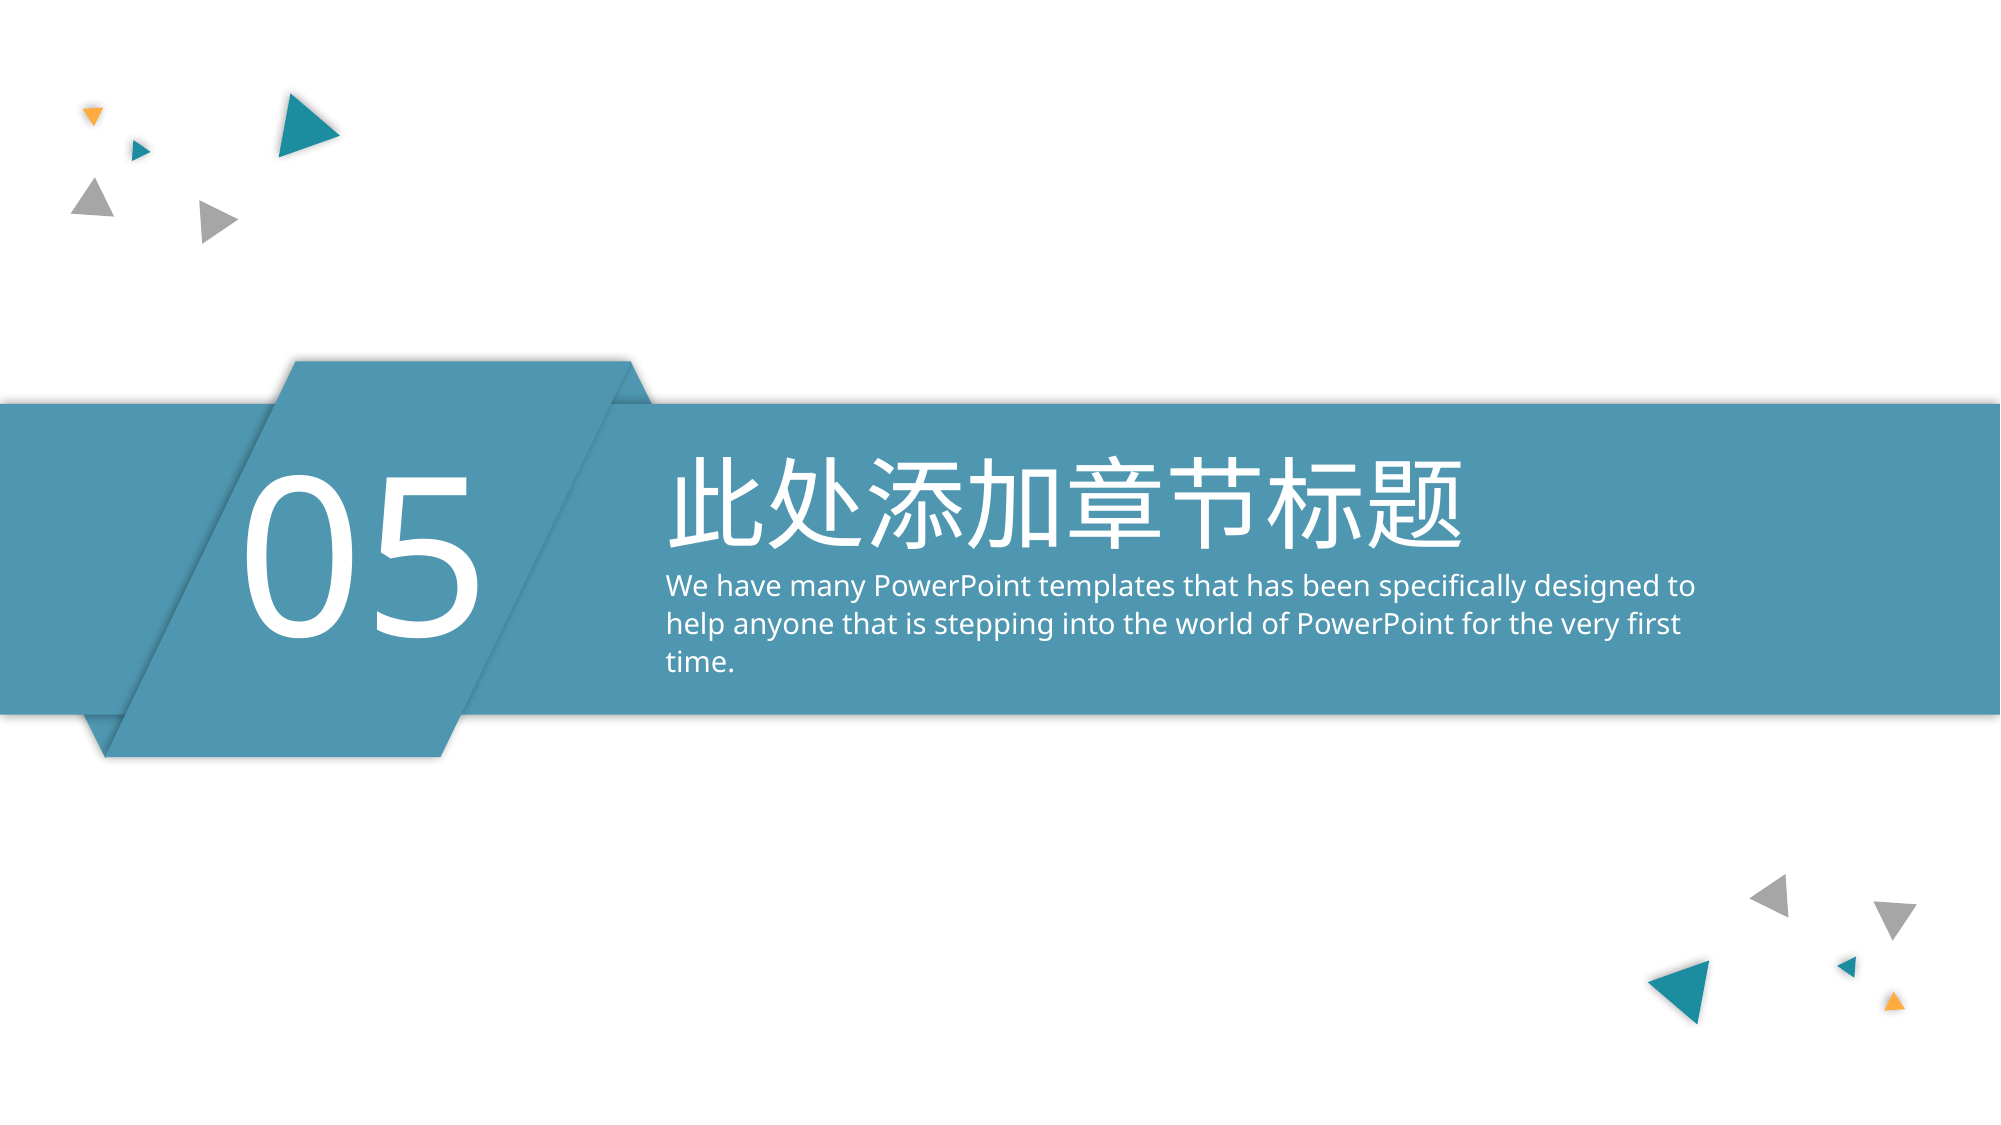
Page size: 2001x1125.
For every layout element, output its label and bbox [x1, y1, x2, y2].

text_box [1647, 960, 1710, 1025]
text_box [278, 93, 340, 158]
text_box [70, 177, 115, 217]
text_box [1749, 874, 1789, 918]
text_box [82, 107, 104, 127]
text_box [131, 140, 151, 162]
text_box [199, 200, 239, 244]
text_box [1873, 901, 1917, 941]
text_box [1837, 956, 1856, 978]
text_box [0, 361, 2000, 759]
text_box [1884, 991, 1906, 1011]
